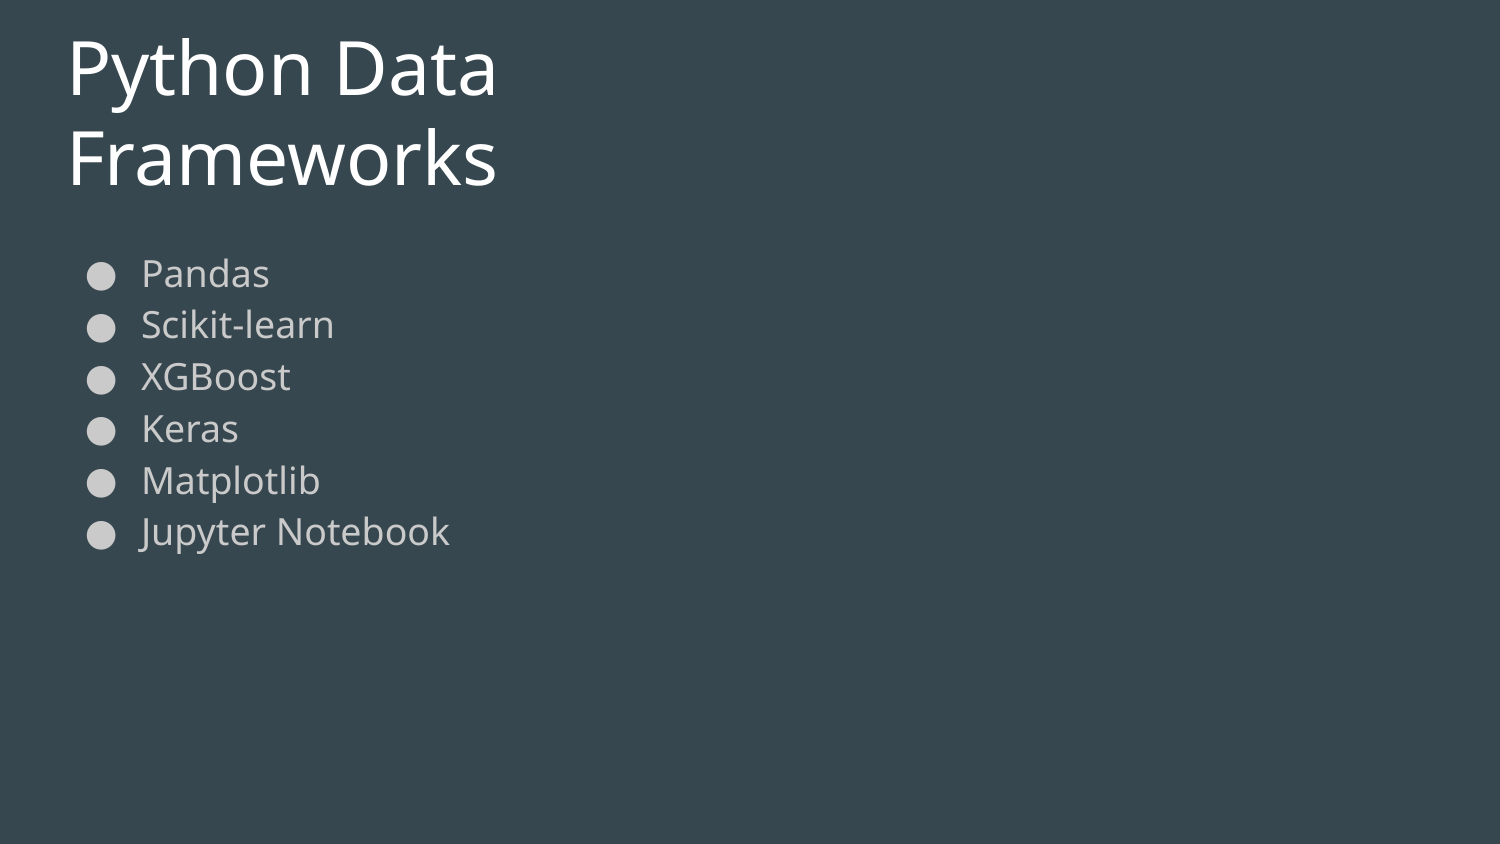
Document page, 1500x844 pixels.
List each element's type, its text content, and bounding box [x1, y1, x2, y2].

list Pandas Scikit-learn XGBoost Keras Matplotlib Jupyter Notebook [51, 227, 512, 750]
title Python Data Frameworks [51, 91, 777, 216]
